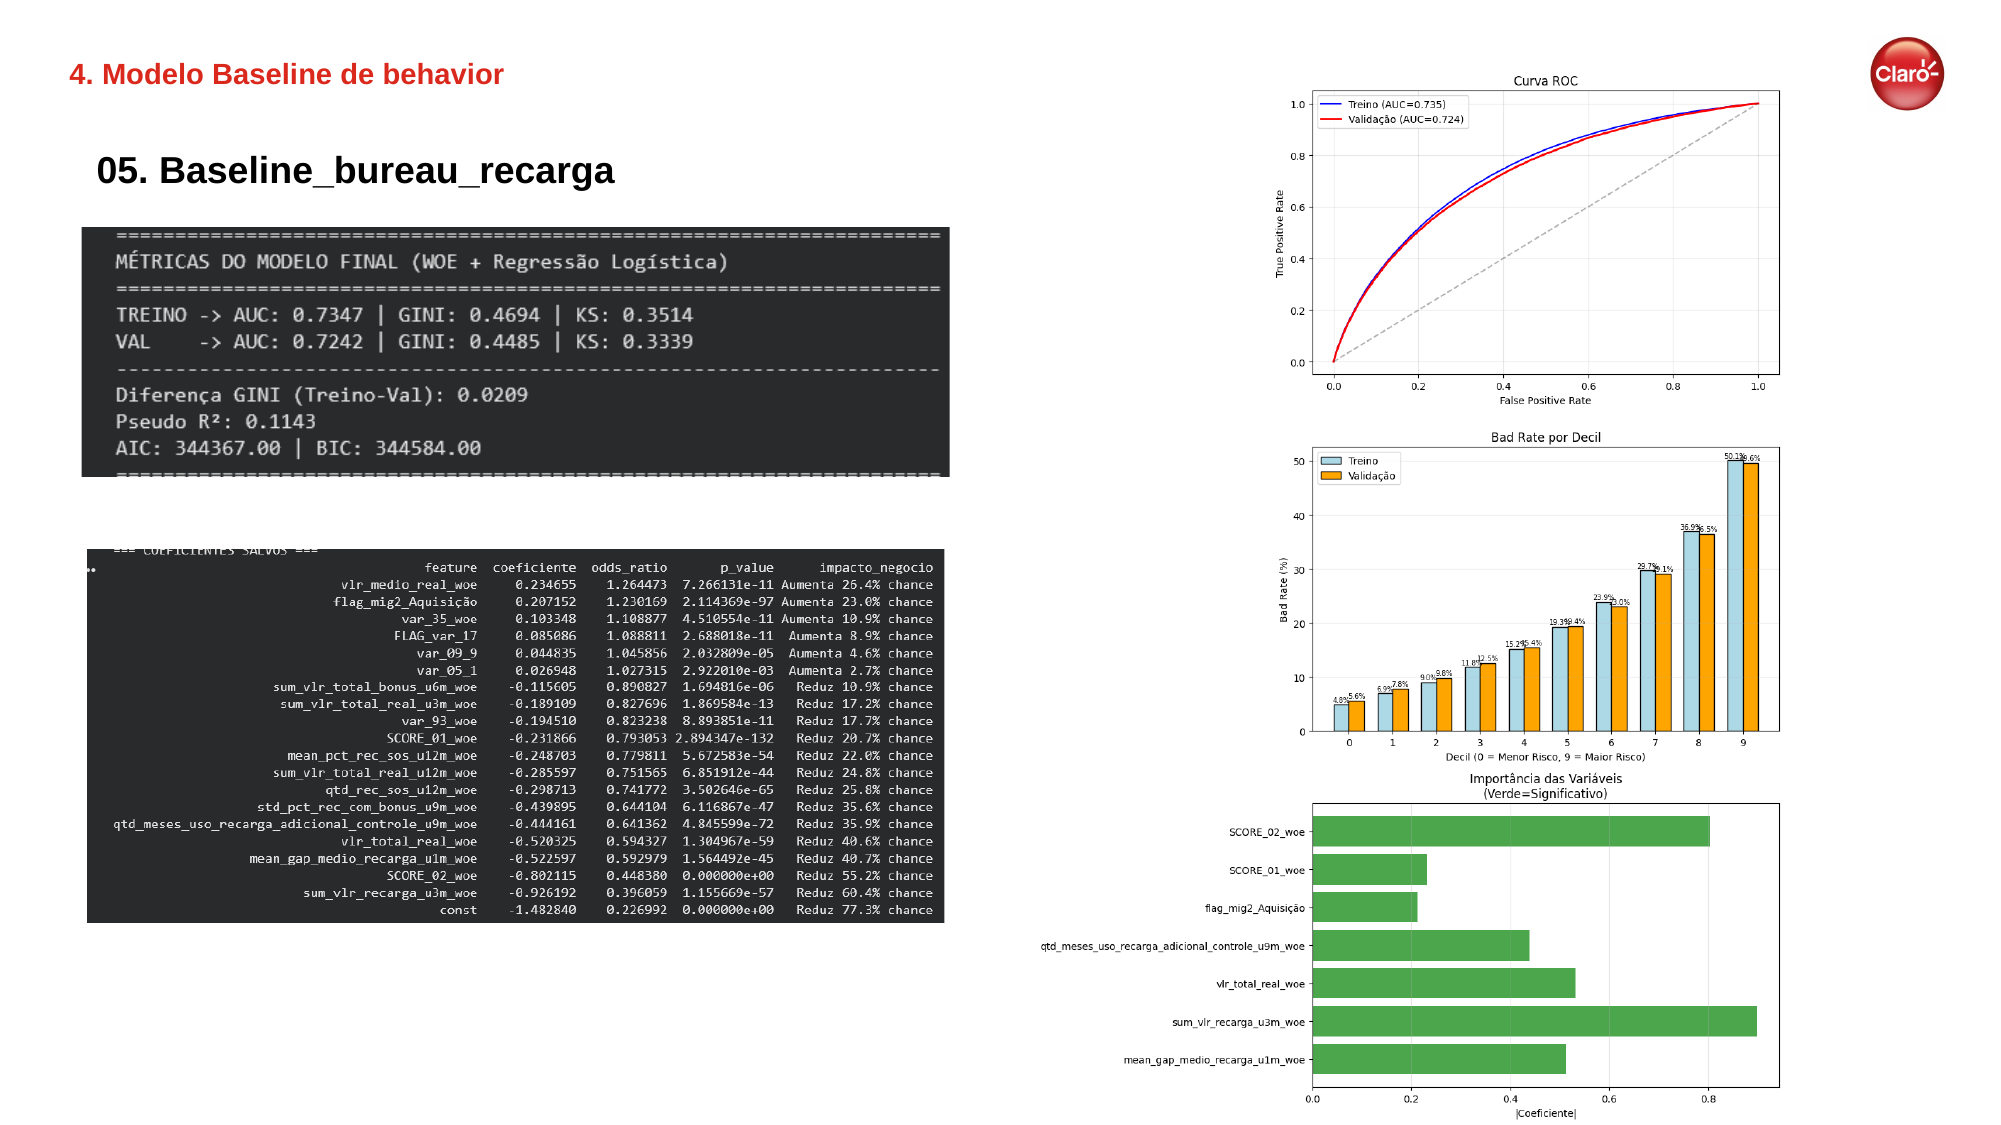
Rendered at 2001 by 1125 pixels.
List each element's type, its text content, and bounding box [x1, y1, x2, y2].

picture [86, 549, 945, 923]
text_box 4. Modelo Baseline de behavior [54, 48, 649, 99]
picture [1038, 68, 1787, 1125]
picture [1867, 34, 1946, 113]
picture [81, 226, 950, 477]
text_box 05. Baseline_bureau_recarga [81, 138, 987, 199]
